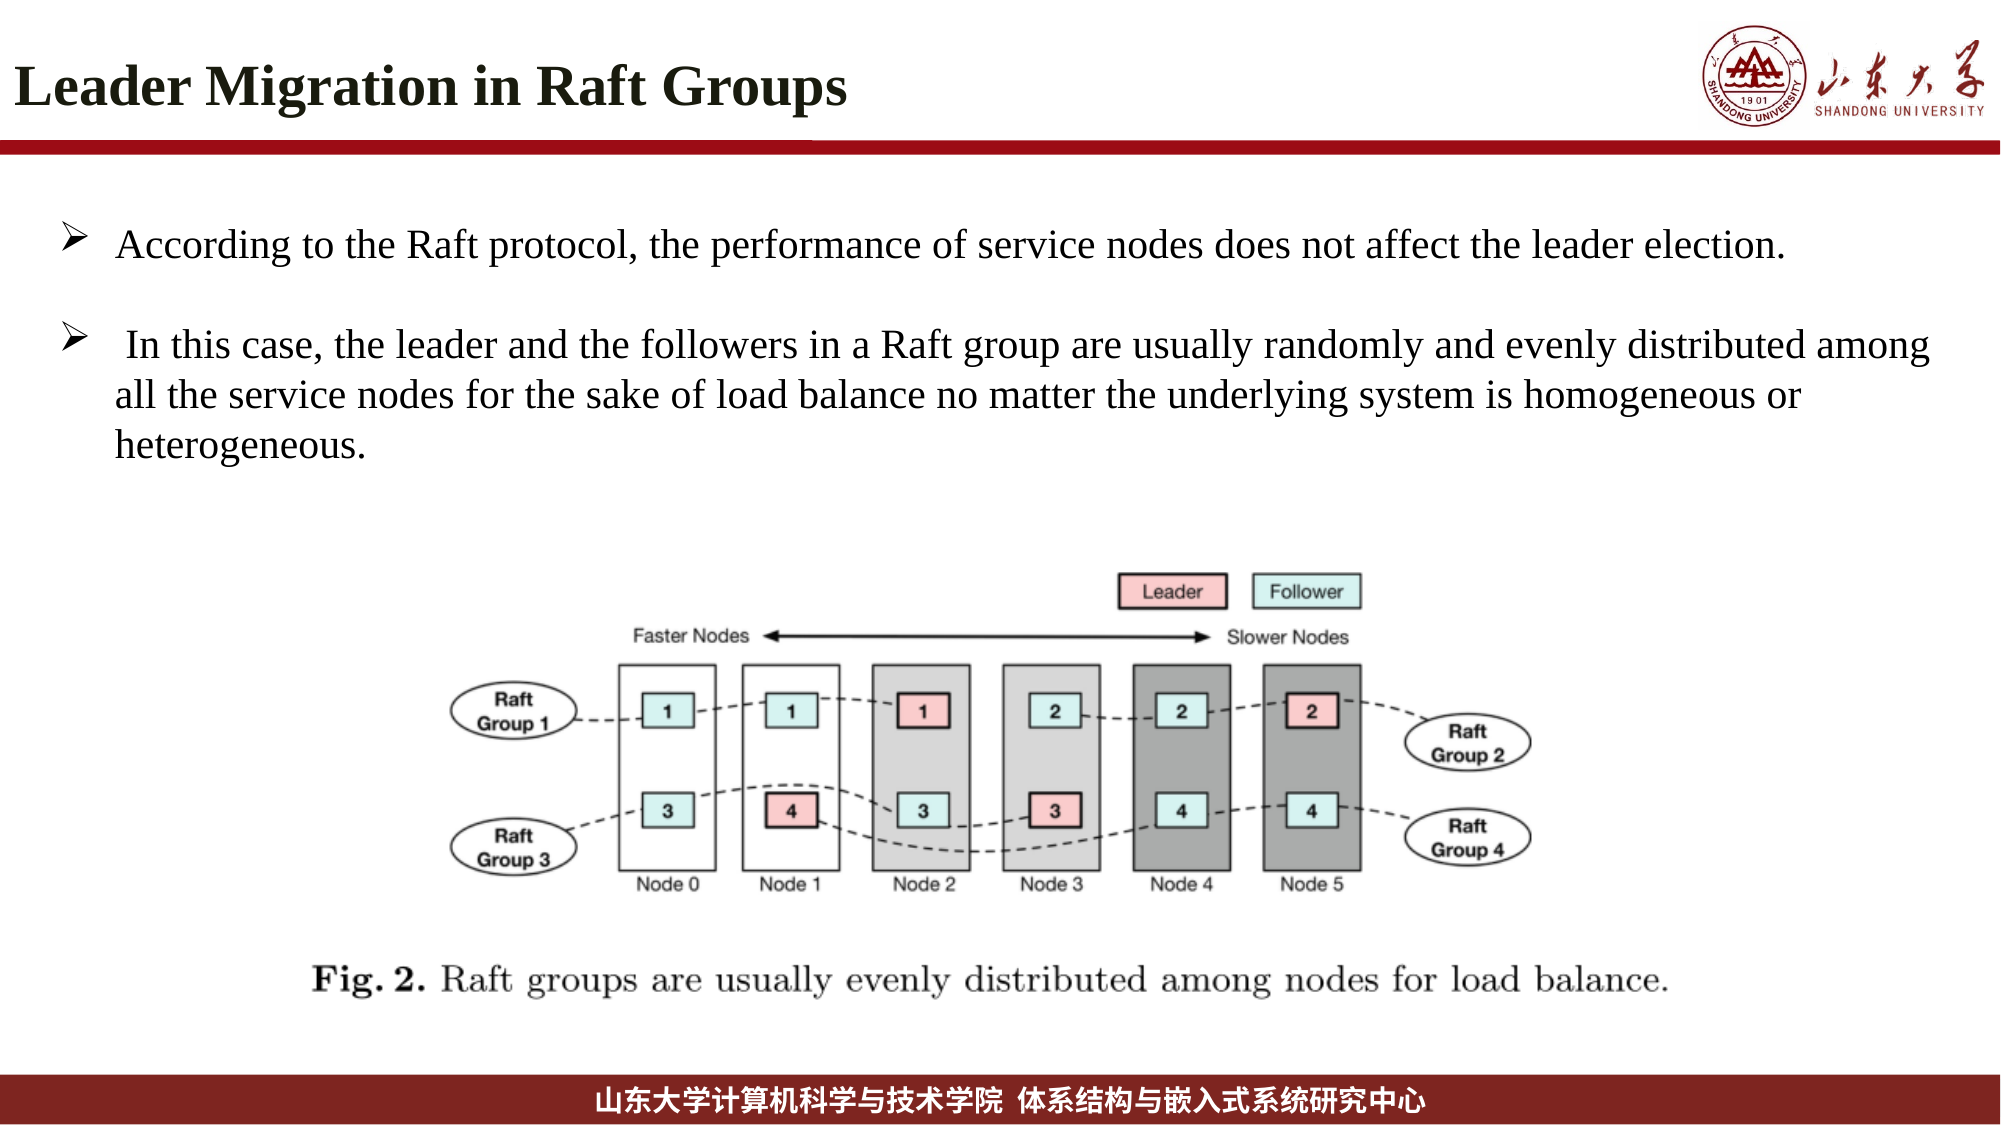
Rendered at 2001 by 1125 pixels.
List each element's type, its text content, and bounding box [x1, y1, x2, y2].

title Leader Migration in Raft Groups [0, 48, 1575, 161]
text_box According to the Raft protocol, the performance of service nodes does not affect the leader election. In this case, the leader and the followers in a Raft group are usually randomly and evenly distributed among all the service nodes for the sake of load balance no matter the underlying system is homogeneous or heterogeneous. [43, 209, 1950, 475]
picture [306, 535, 1688, 1017]
picture [1698, 21, 1985, 130]
